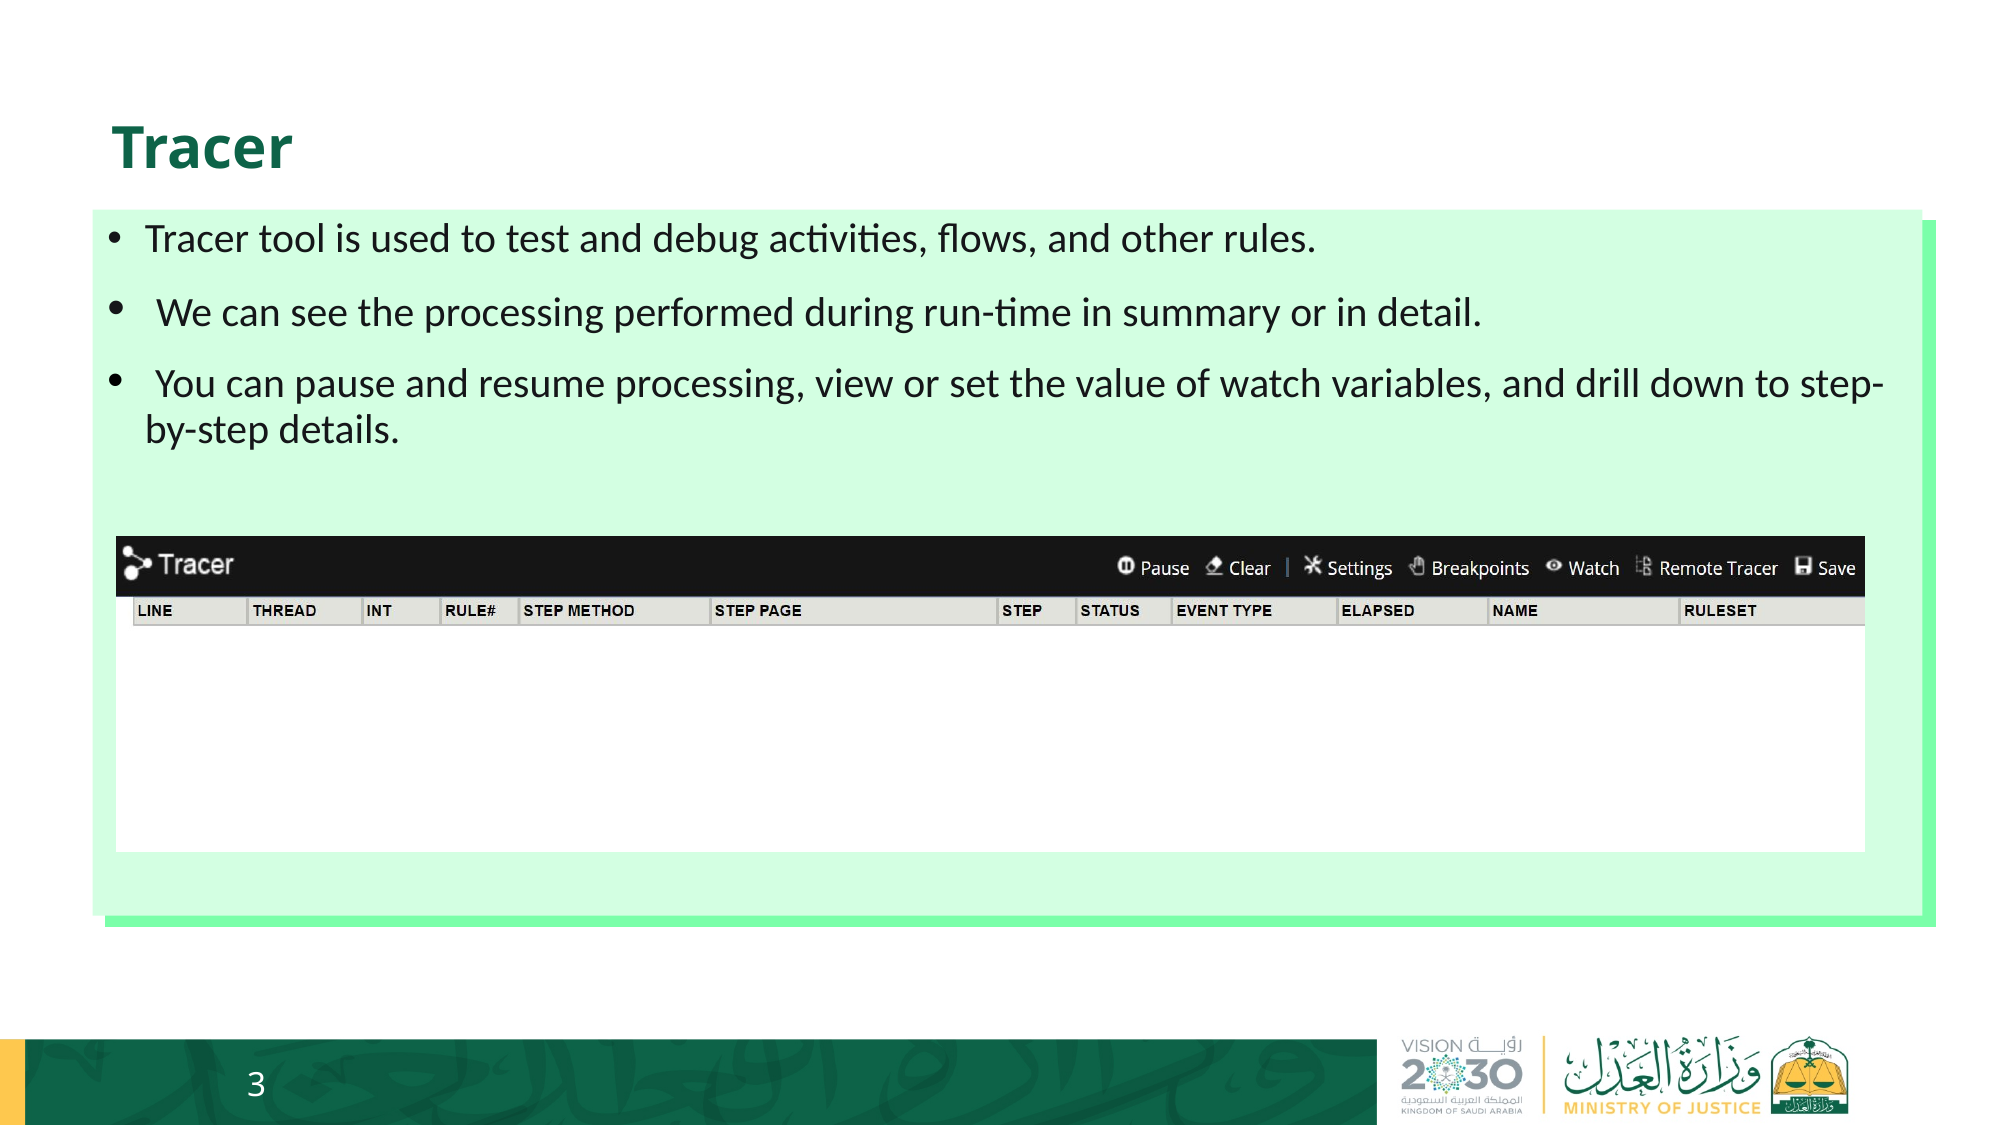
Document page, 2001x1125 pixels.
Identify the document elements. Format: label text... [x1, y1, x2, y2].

slide_number 3 [31, 1056, 482, 1116]
text_box Tracer tool is used to test and debug activities, flows, and other rules. We can see the processing performed during run-time in summary or in detail. You can pause and resume processing, view or set the value of watch variables, and drill down to step-by-step details. [92, 209, 1923, 917]
picture [116, 536, 1865, 852]
title Tracer [96, 106, 1547, 194]
picture [0, 1036, 1379, 1125]
picture [1394, 1024, 1863, 1125]
